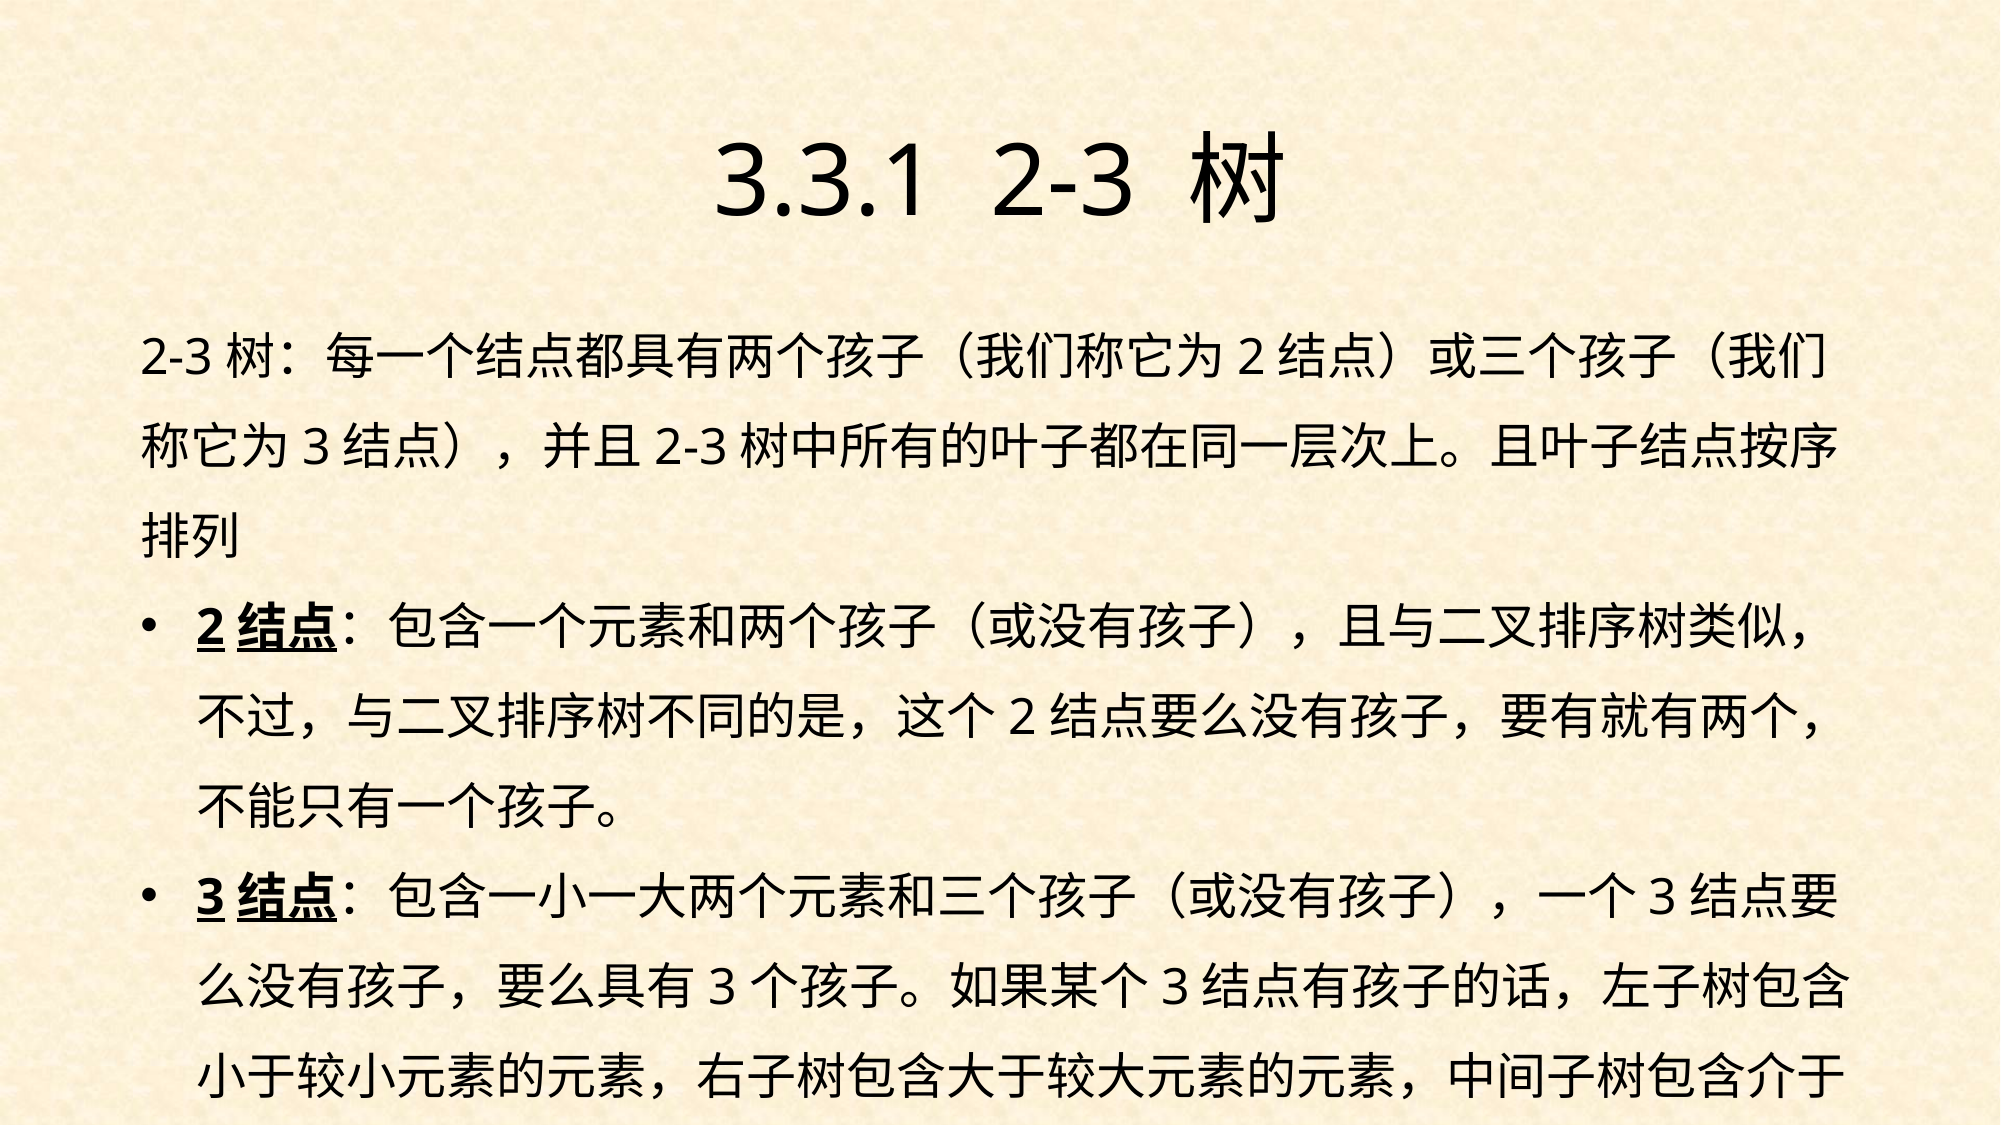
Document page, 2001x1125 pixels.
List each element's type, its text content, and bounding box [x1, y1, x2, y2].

text_box 3.3.1 2-3 树 [336, 107, 1663, 243]
text_box 2-3树：每一个结点都具有两个孩子（我们称它为2结点）或三个孩子（我们称它为3结点），并且2-3树中所有的叶子都在同一层次上。且叶子结点按序排列 2结点：包含一个元素和两个孩子（或没有孩子），且与二叉排序树类似，不过，与二叉排序树不同的是，这个2结点要么没有孩子，要有就有两个，不能只有一个孩子。 3结点：包含一小一大两个元素和三个孩子（或没有孩子），一个3结点要么没有孩子，要么具有3个孩子。如果某个3结点有孩子的话，左子树包含小于较小元素的元素，右子树包含大于较大元素的元素，中间子树包含介于两元素之间的元素。 [125, 286, 1875, 1125]
picture [0, 0, 2001, 1125]
